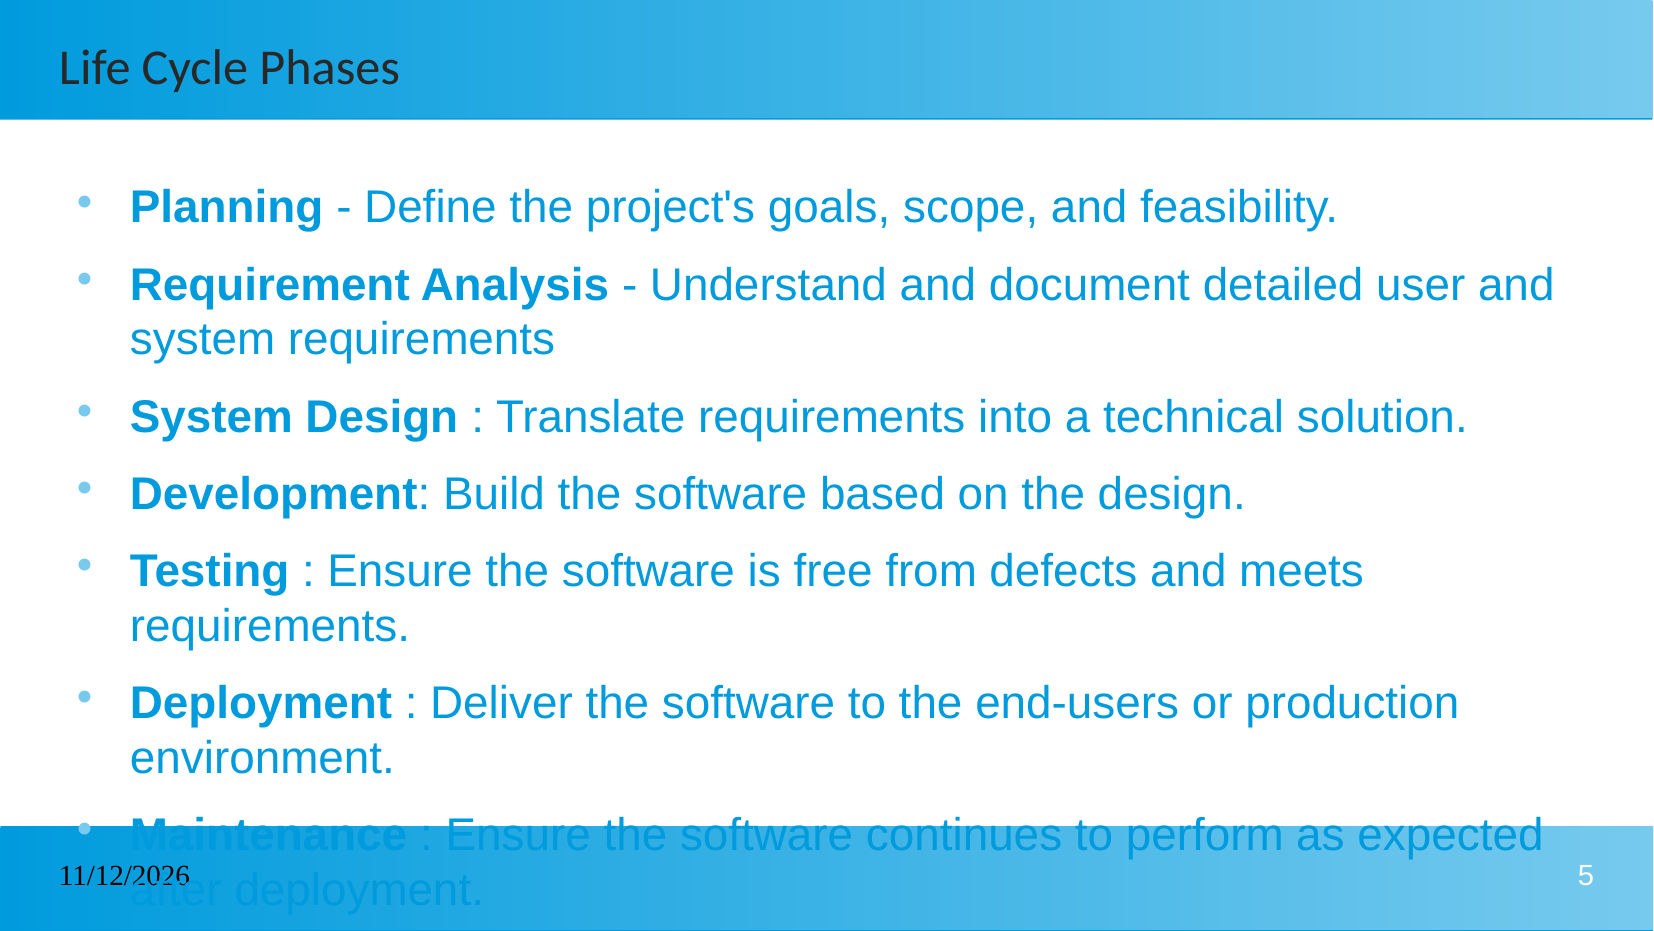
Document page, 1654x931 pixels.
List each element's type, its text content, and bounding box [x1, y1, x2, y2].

title Life Cycle Phases [59, 29, 1595, 108]
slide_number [59, 856, 443, 915]
list Planning - Define the project's goals, scope, and feasibility. Requirement Analysis - Understand and document detailed user and system requirements System Design : Translate requirements into a technical solution. Development: Build the software based on the design. Testing : Ensure the software is free from defects and meets requirements. Deployment : Deliver the software to the end-users or production environment. Maintenance : Ensure the software continues to perform as expected after deployment. [59, 177, 1595, 768]
slide_number 5 [1210, 856, 1595, 915]
